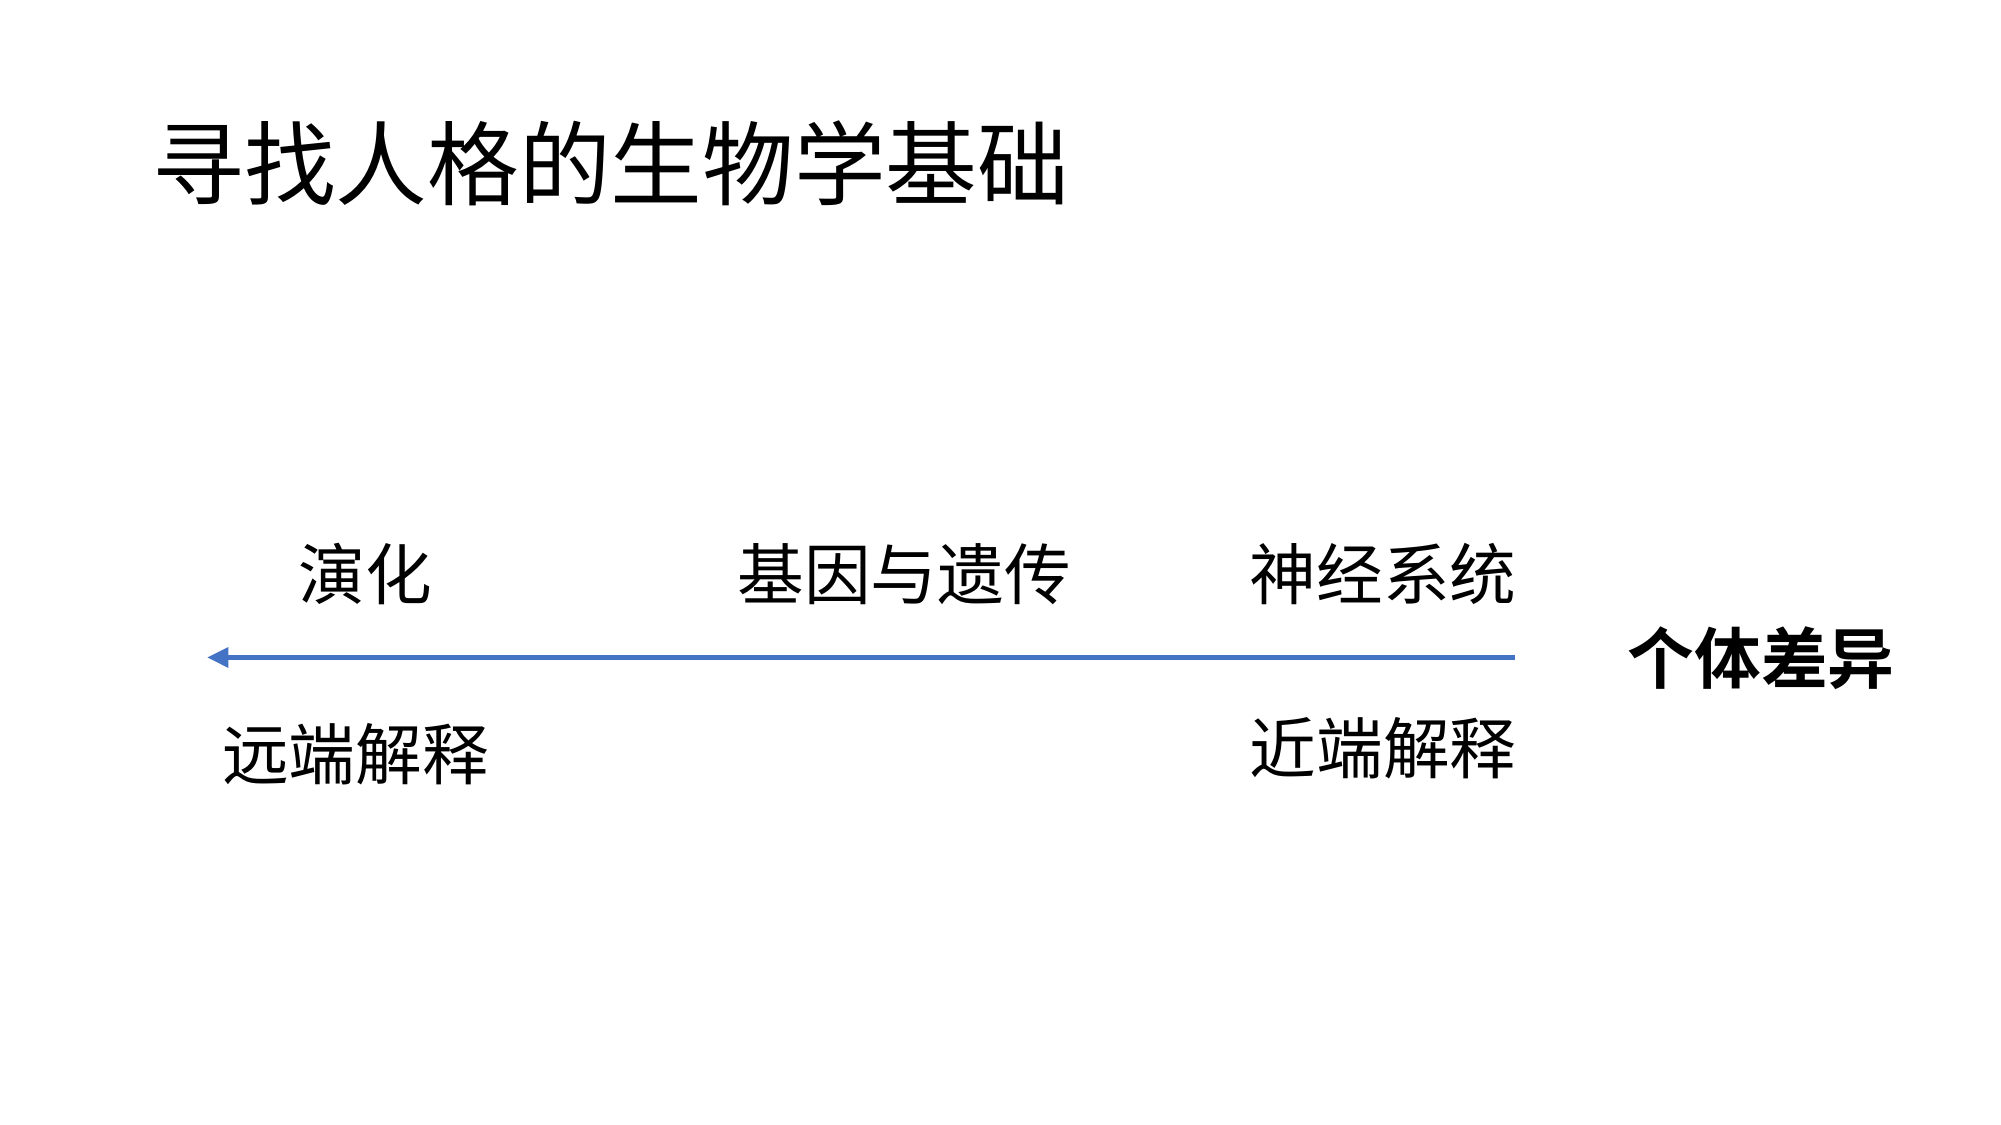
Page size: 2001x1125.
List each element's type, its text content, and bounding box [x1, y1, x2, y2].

title 寻找人格的生物学基础 [137, 59, 1863, 278]
text_box 近端解释 [1235, 699, 1558, 794]
text_box 远端解释 [207, 705, 530, 801]
text_box 神经系统 [1235, 525, 1558, 620]
text_box 演化 [283, 525, 607, 620]
text_box 基因与遗传 [722, 525, 1101, 620]
text_box 个体差异 [1599, 609, 1923, 705]
